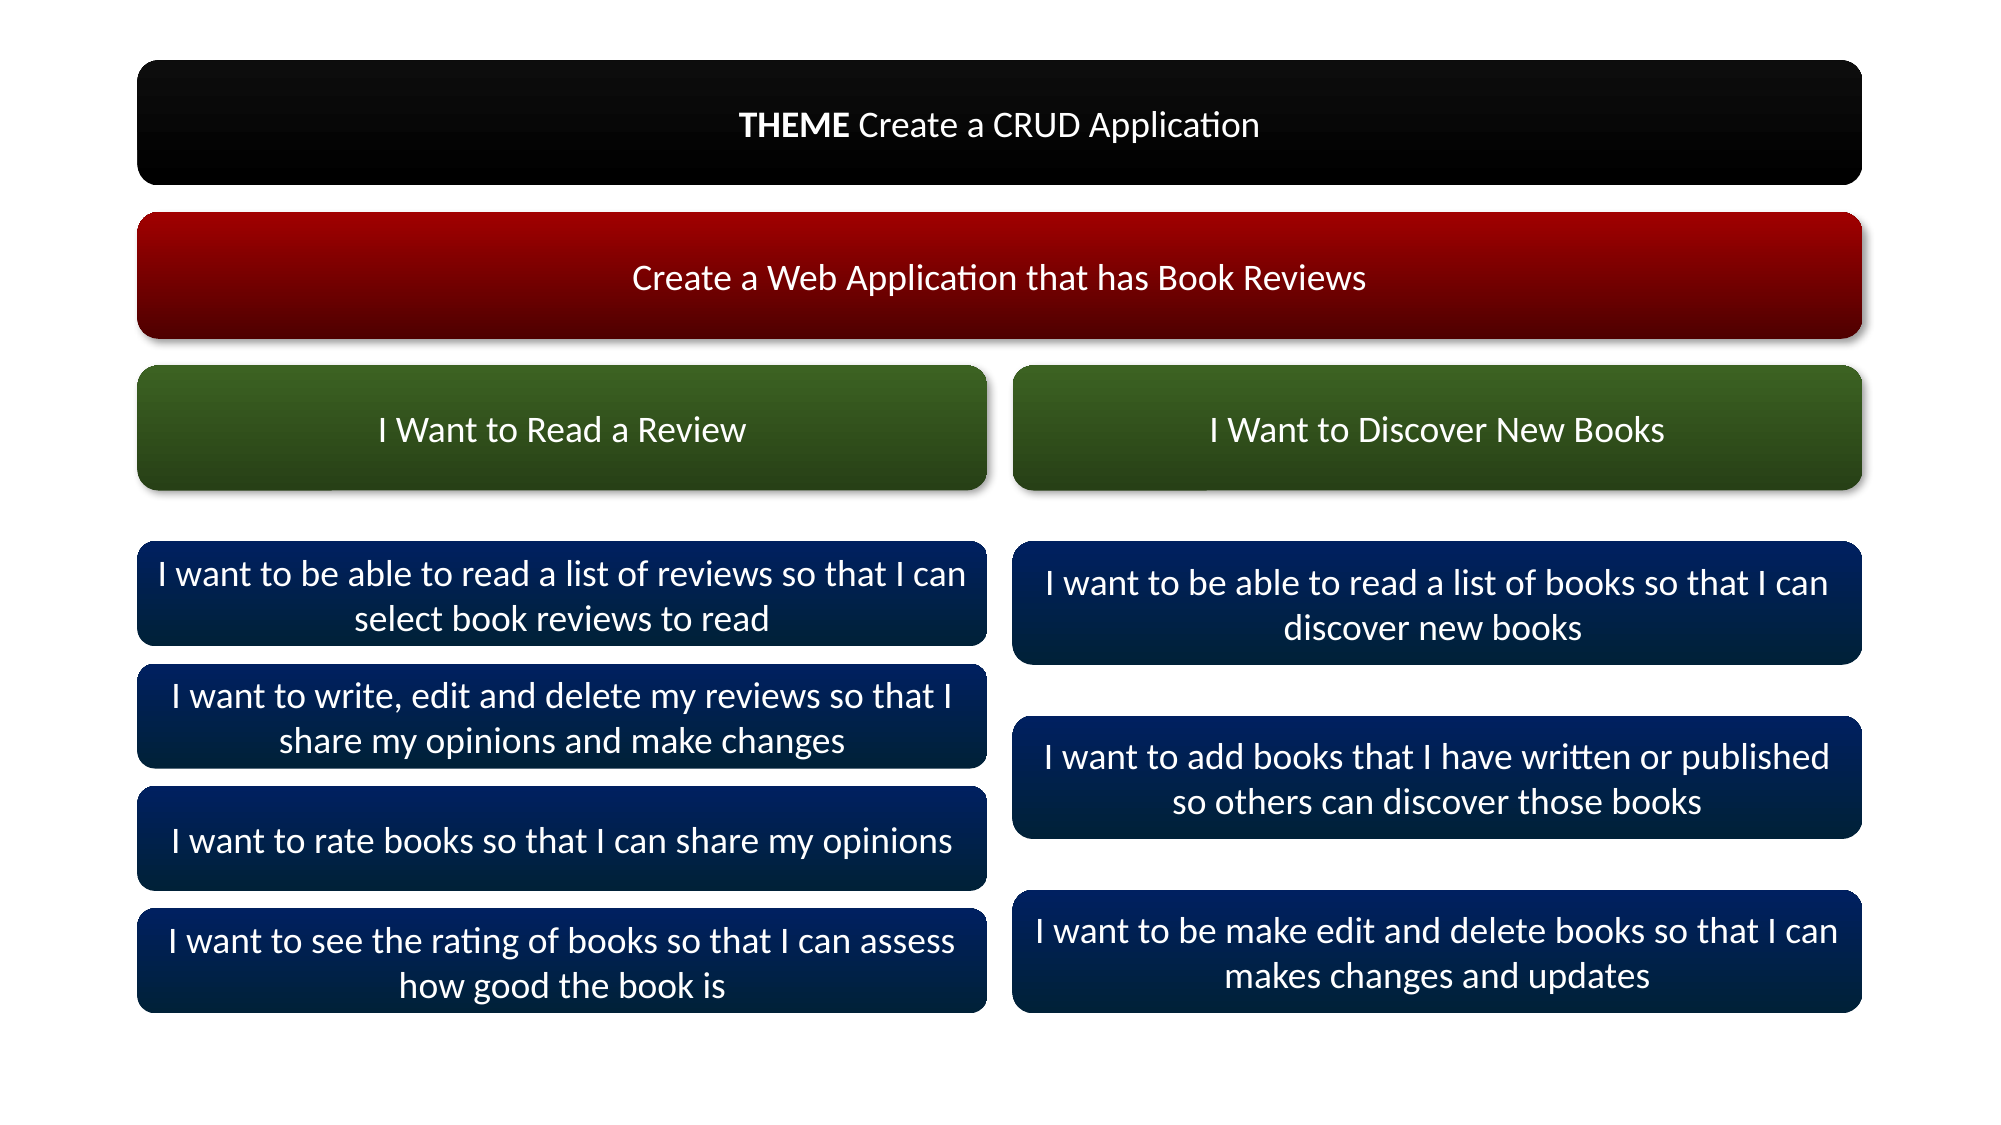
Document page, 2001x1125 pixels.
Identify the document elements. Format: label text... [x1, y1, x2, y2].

text_box I want to be able to read a list of reviews so that I can select book reviews to read [137, 541, 988, 647]
text_box Create a Web Application that has Book Reviews [137, 212, 1863, 339]
text_box I want to write, edit and delete my reviews so that I share my opinions and make changes [137, 663, 988, 769]
text_box I want to rate books so that I can share my opinions [137, 786, 988, 891]
text_box I want to see the rating of books so that I can assess how good the book is [137, 908, 988, 1014]
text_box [137, 365, 1863, 491]
text_box I want to be able to read a list of books so that I can discover new books [1012, 541, 1863, 665]
text_box I want to add books that I have written or published so others can discover those books [1012, 715, 1863, 840]
text_box I want to be make edit and delete books so that I can makes changes and updates [1012, 889, 1863, 1014]
text_box THEME Create a CRUD Application [136, 59, 1864, 187]
